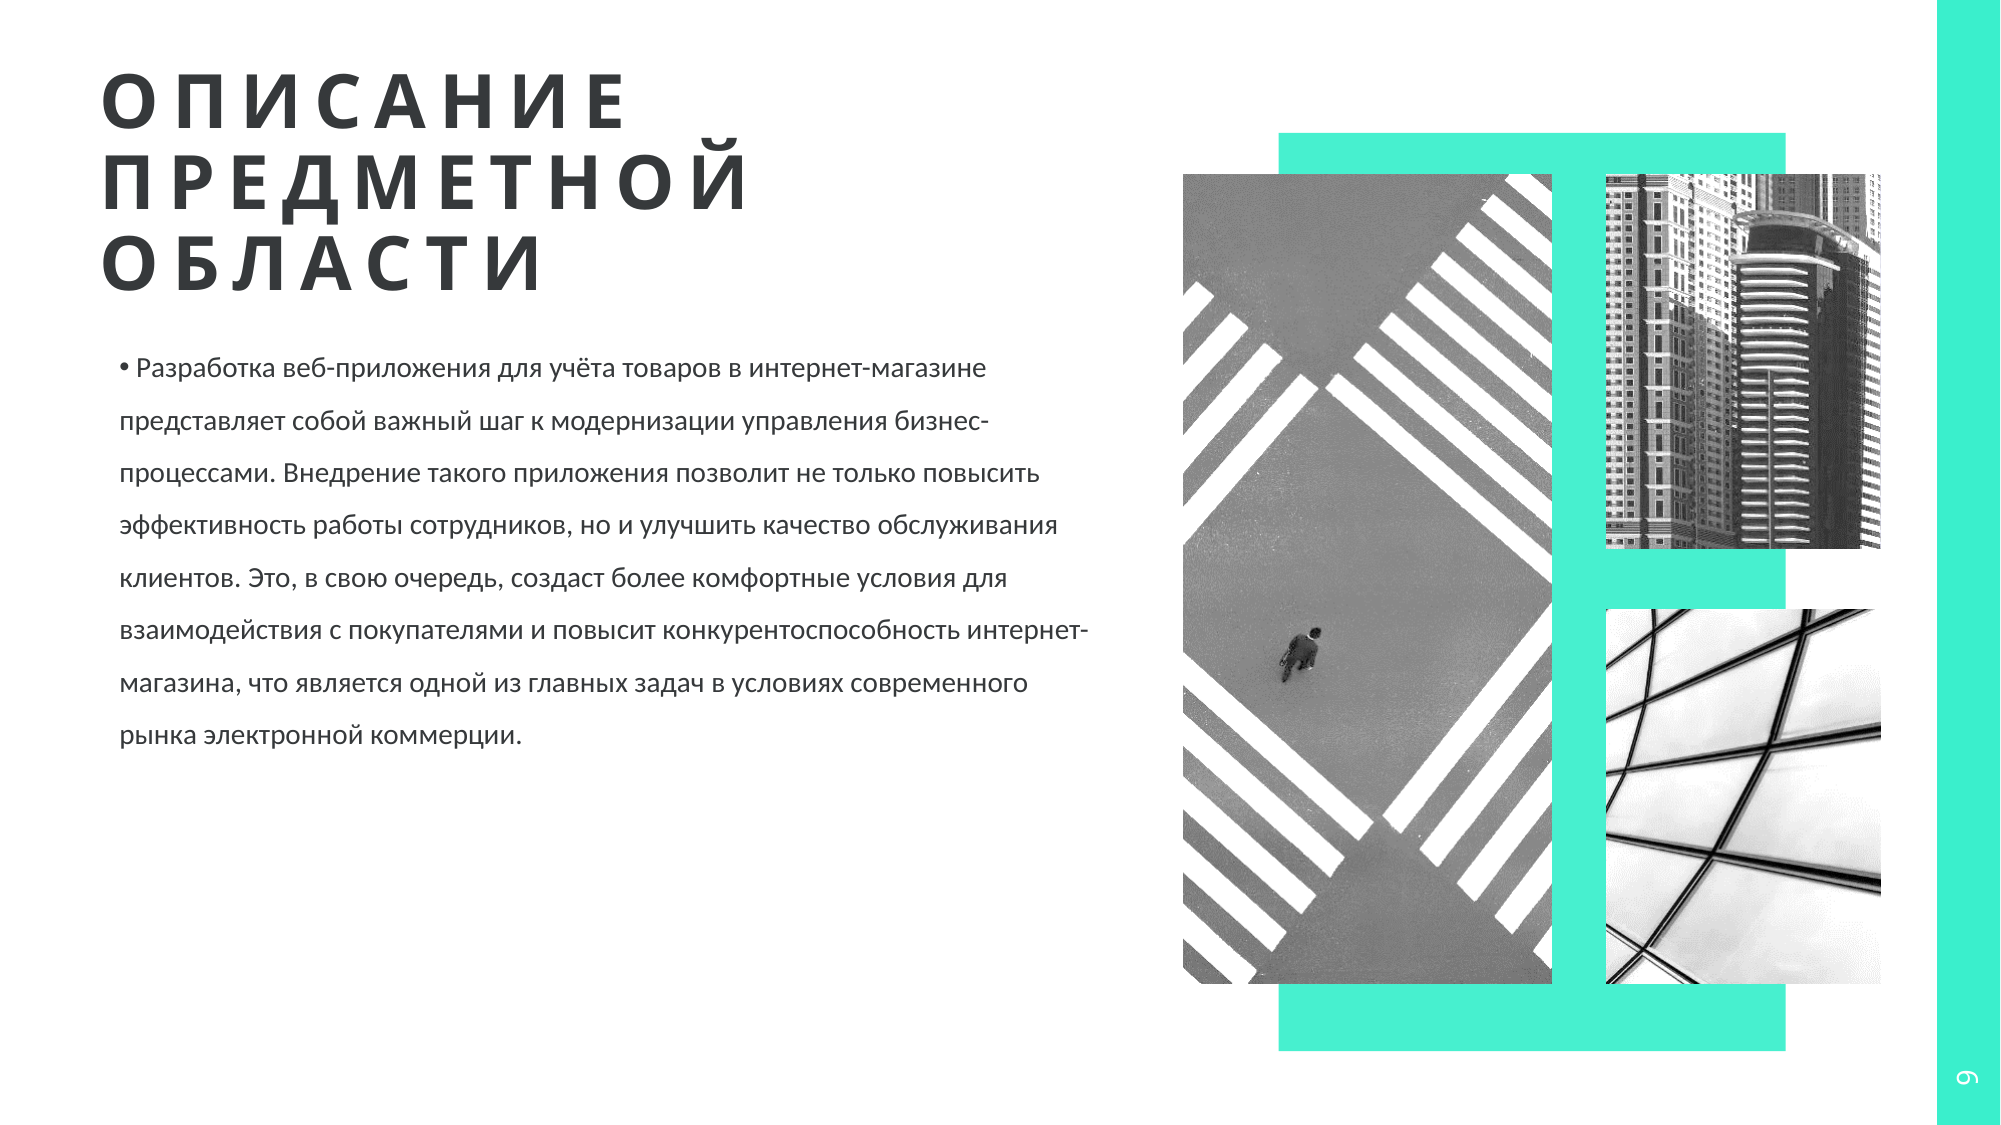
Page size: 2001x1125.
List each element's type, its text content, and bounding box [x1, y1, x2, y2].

list Разработка веб-приложения для учёта товаров в интернет-магазине представляет собой важный шаг к модернизации управления бизнес-процессами. Внедрение такого приложения позволит не только повысить эффективность работы сотрудников, но и улучшить качество обслуживания клиентов. Это, в свою очередь, создаст более комфортные условия для взаимодействия с покупателями и повысит конкурентоспособность интернет-магазина, что является одной из главных задач в условиях современного рынка электронной коммерции. [119, 331, 1109, 547]
picture [1606, 609, 1881, 984]
title Описание предметной области [99, 63, 1043, 225]
picture [1183, 174, 1552, 984]
picture [1606, 174, 1881, 549]
footer [1937, 0, 2000, 1032]
slide_number 9 [1937, 1032, 2000, 1125]
